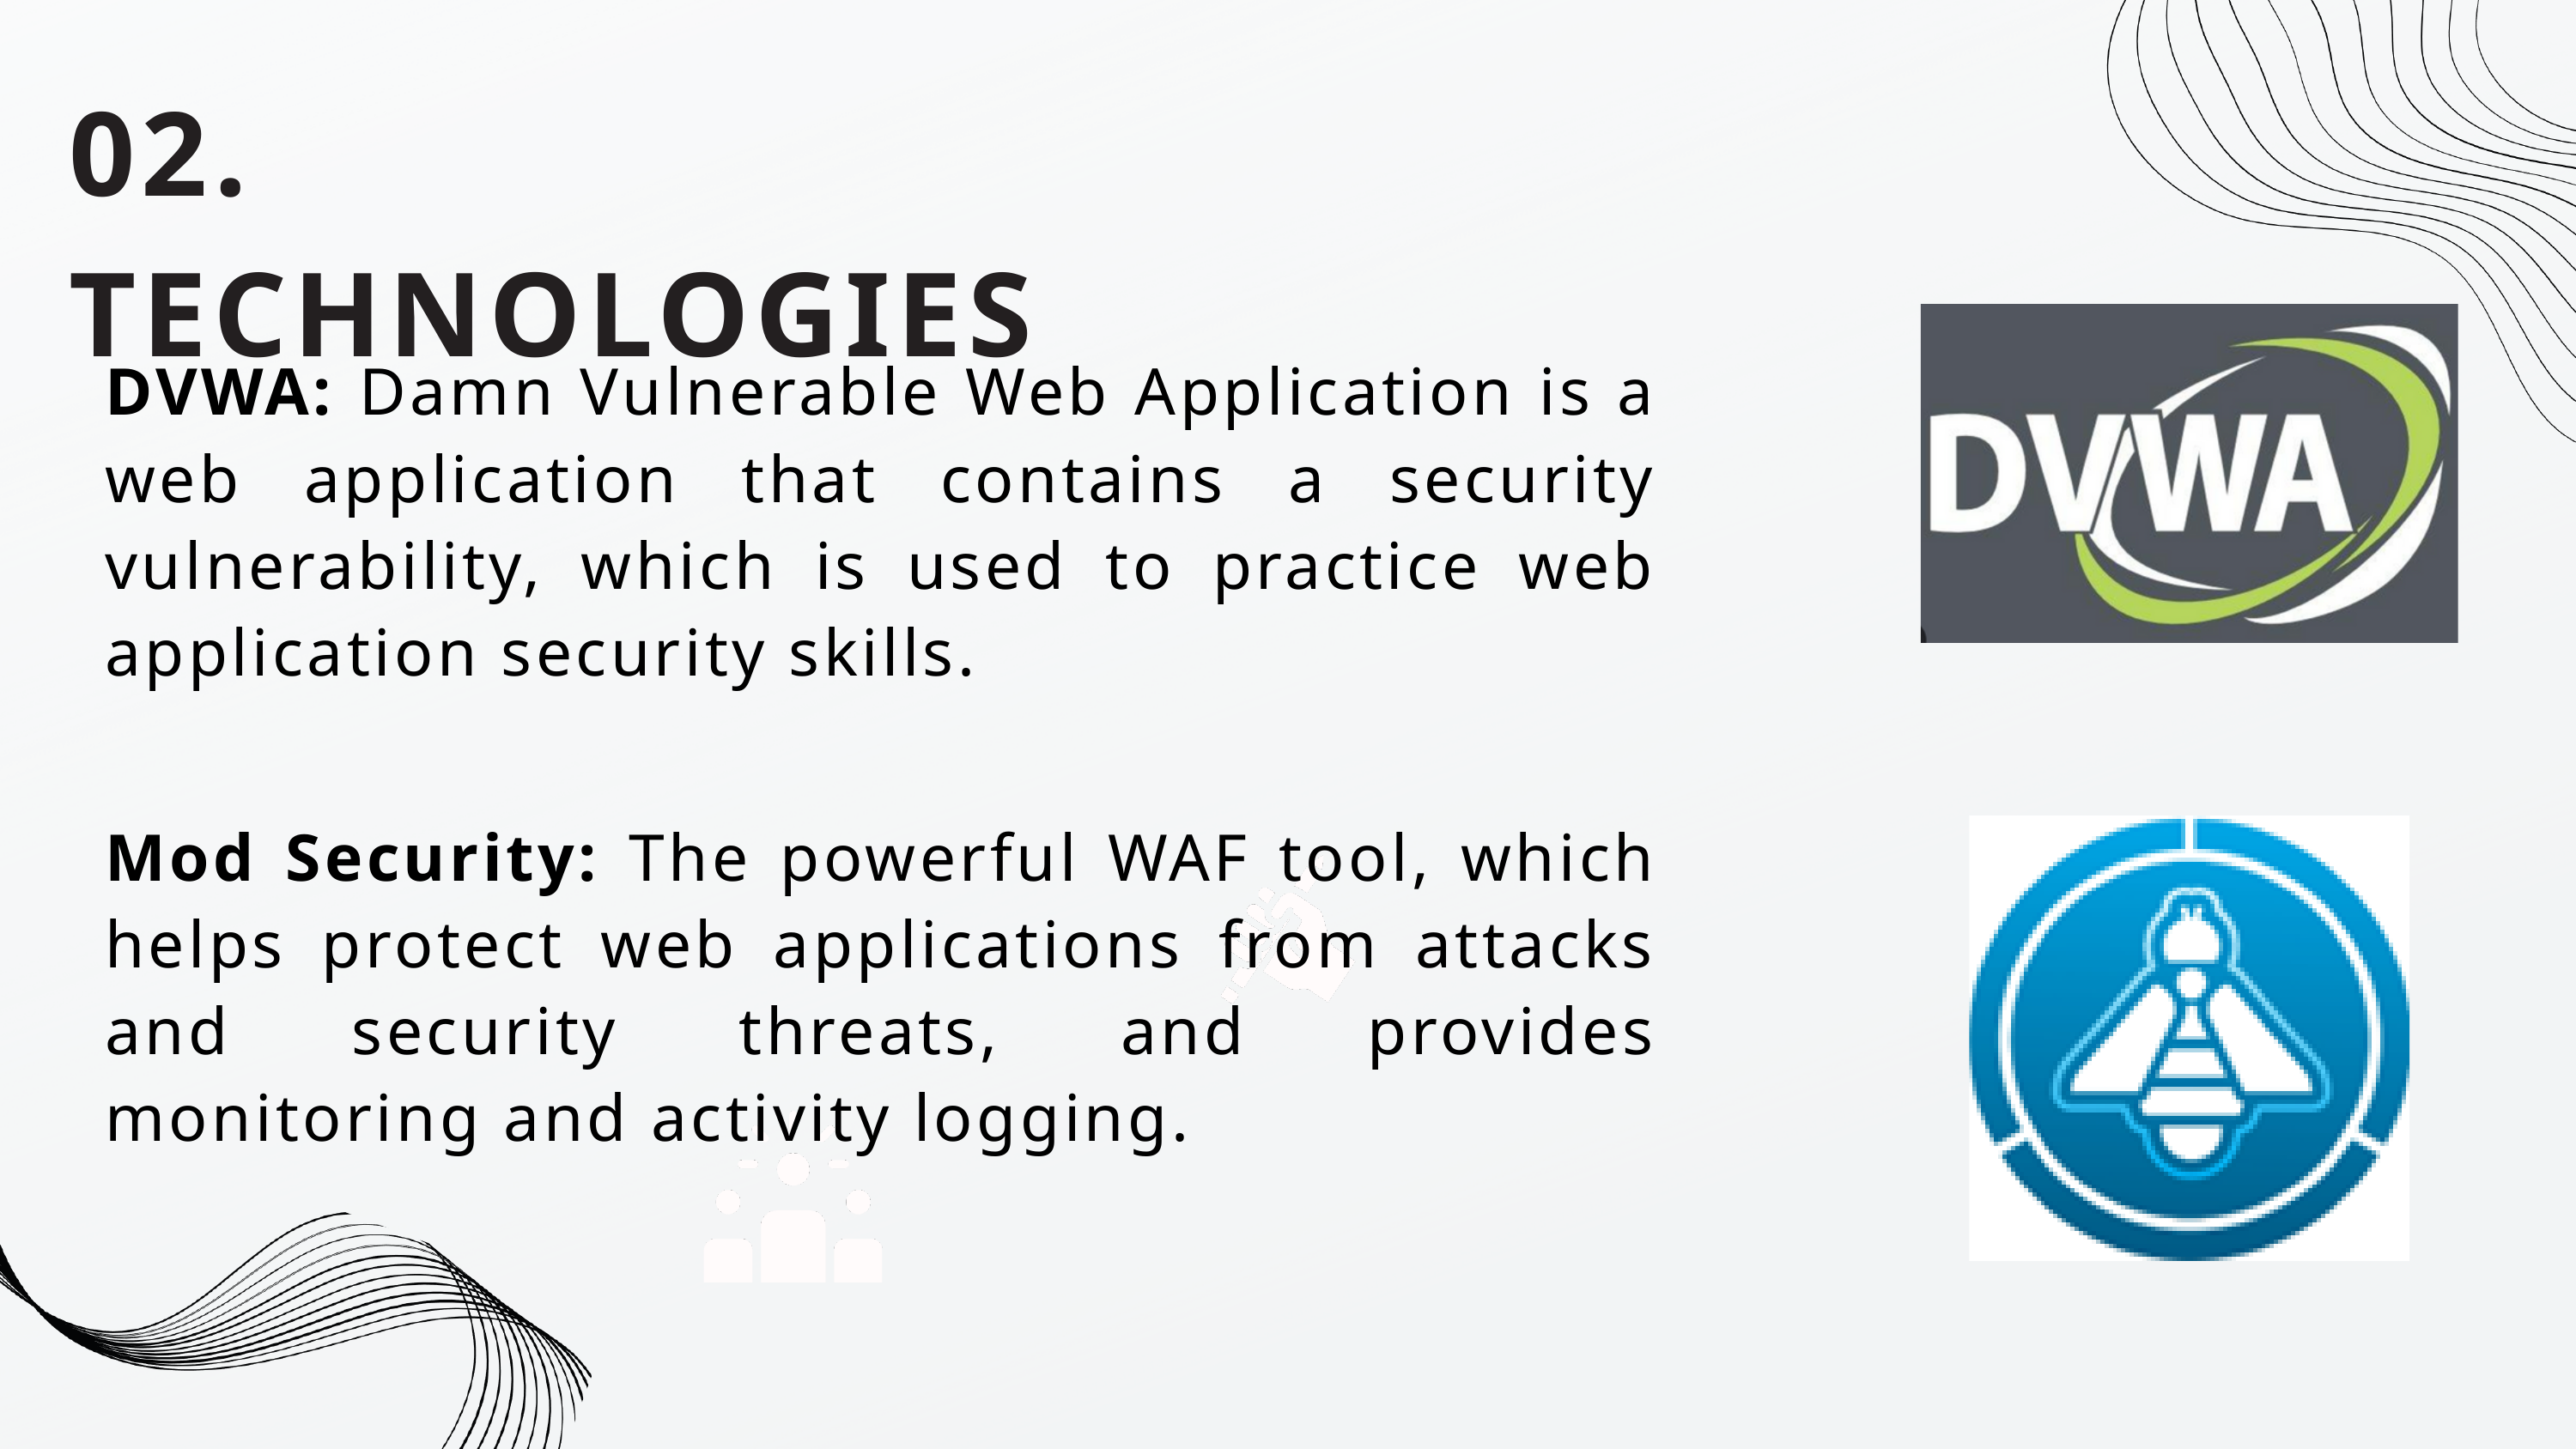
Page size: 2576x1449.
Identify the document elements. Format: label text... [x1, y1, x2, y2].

text_box [1920, 304, 2458, 644]
text_box [2105, 0, 2576, 452]
text_box [0, 0, 2576, 1449]
text_box DVWA: Damn Vulnerable Web Application is a web application that contains a security vulnerability, which is used to practice web application security skills. [105, 341, 1660, 689]
text_box [703, 1155, 883, 1282]
text_box [0, 1083, 616, 1449]
text_box Mod Security: The powerful WAF tool, which helps protect web applications from attacks and security threats, and provides monitoring and activity logging. [105, 806, 1660, 1155]
text_box [1969, 815, 2410, 1261]
text_box 02. TECHNOLOGIES [68, 59, 1221, 380]
